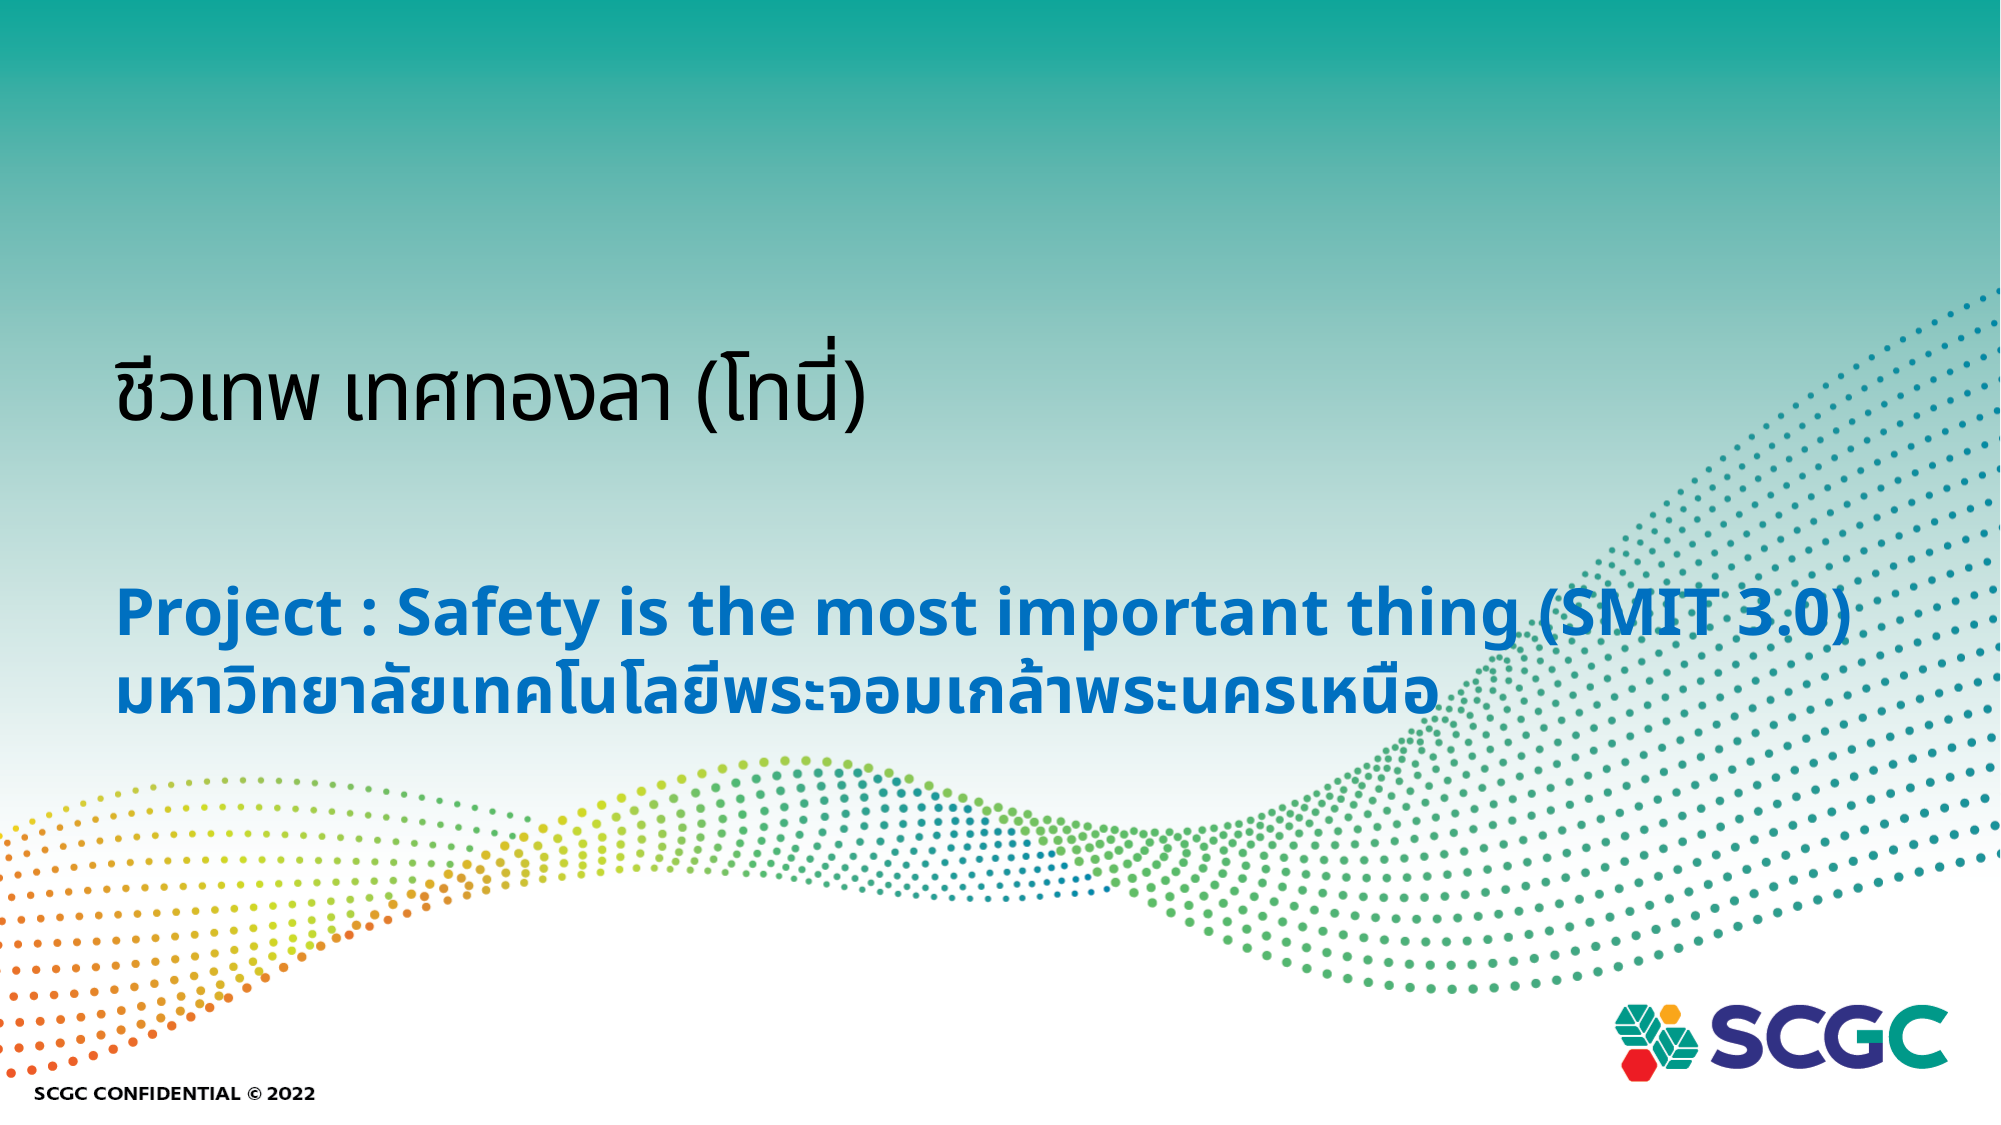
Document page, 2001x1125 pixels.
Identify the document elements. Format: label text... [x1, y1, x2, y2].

list Project : Safety is the most important thing (SMIT 3.0) มหาวิทยาลัยเทคโนโลยีพระจอมเกล้าพระนครเหนือ [99, 562, 1902, 756]
title ชีวเทพ เทศทองลา (โทนี่) [98, 252, 1901, 536]
picture [0, 0, 2001, 1125]
